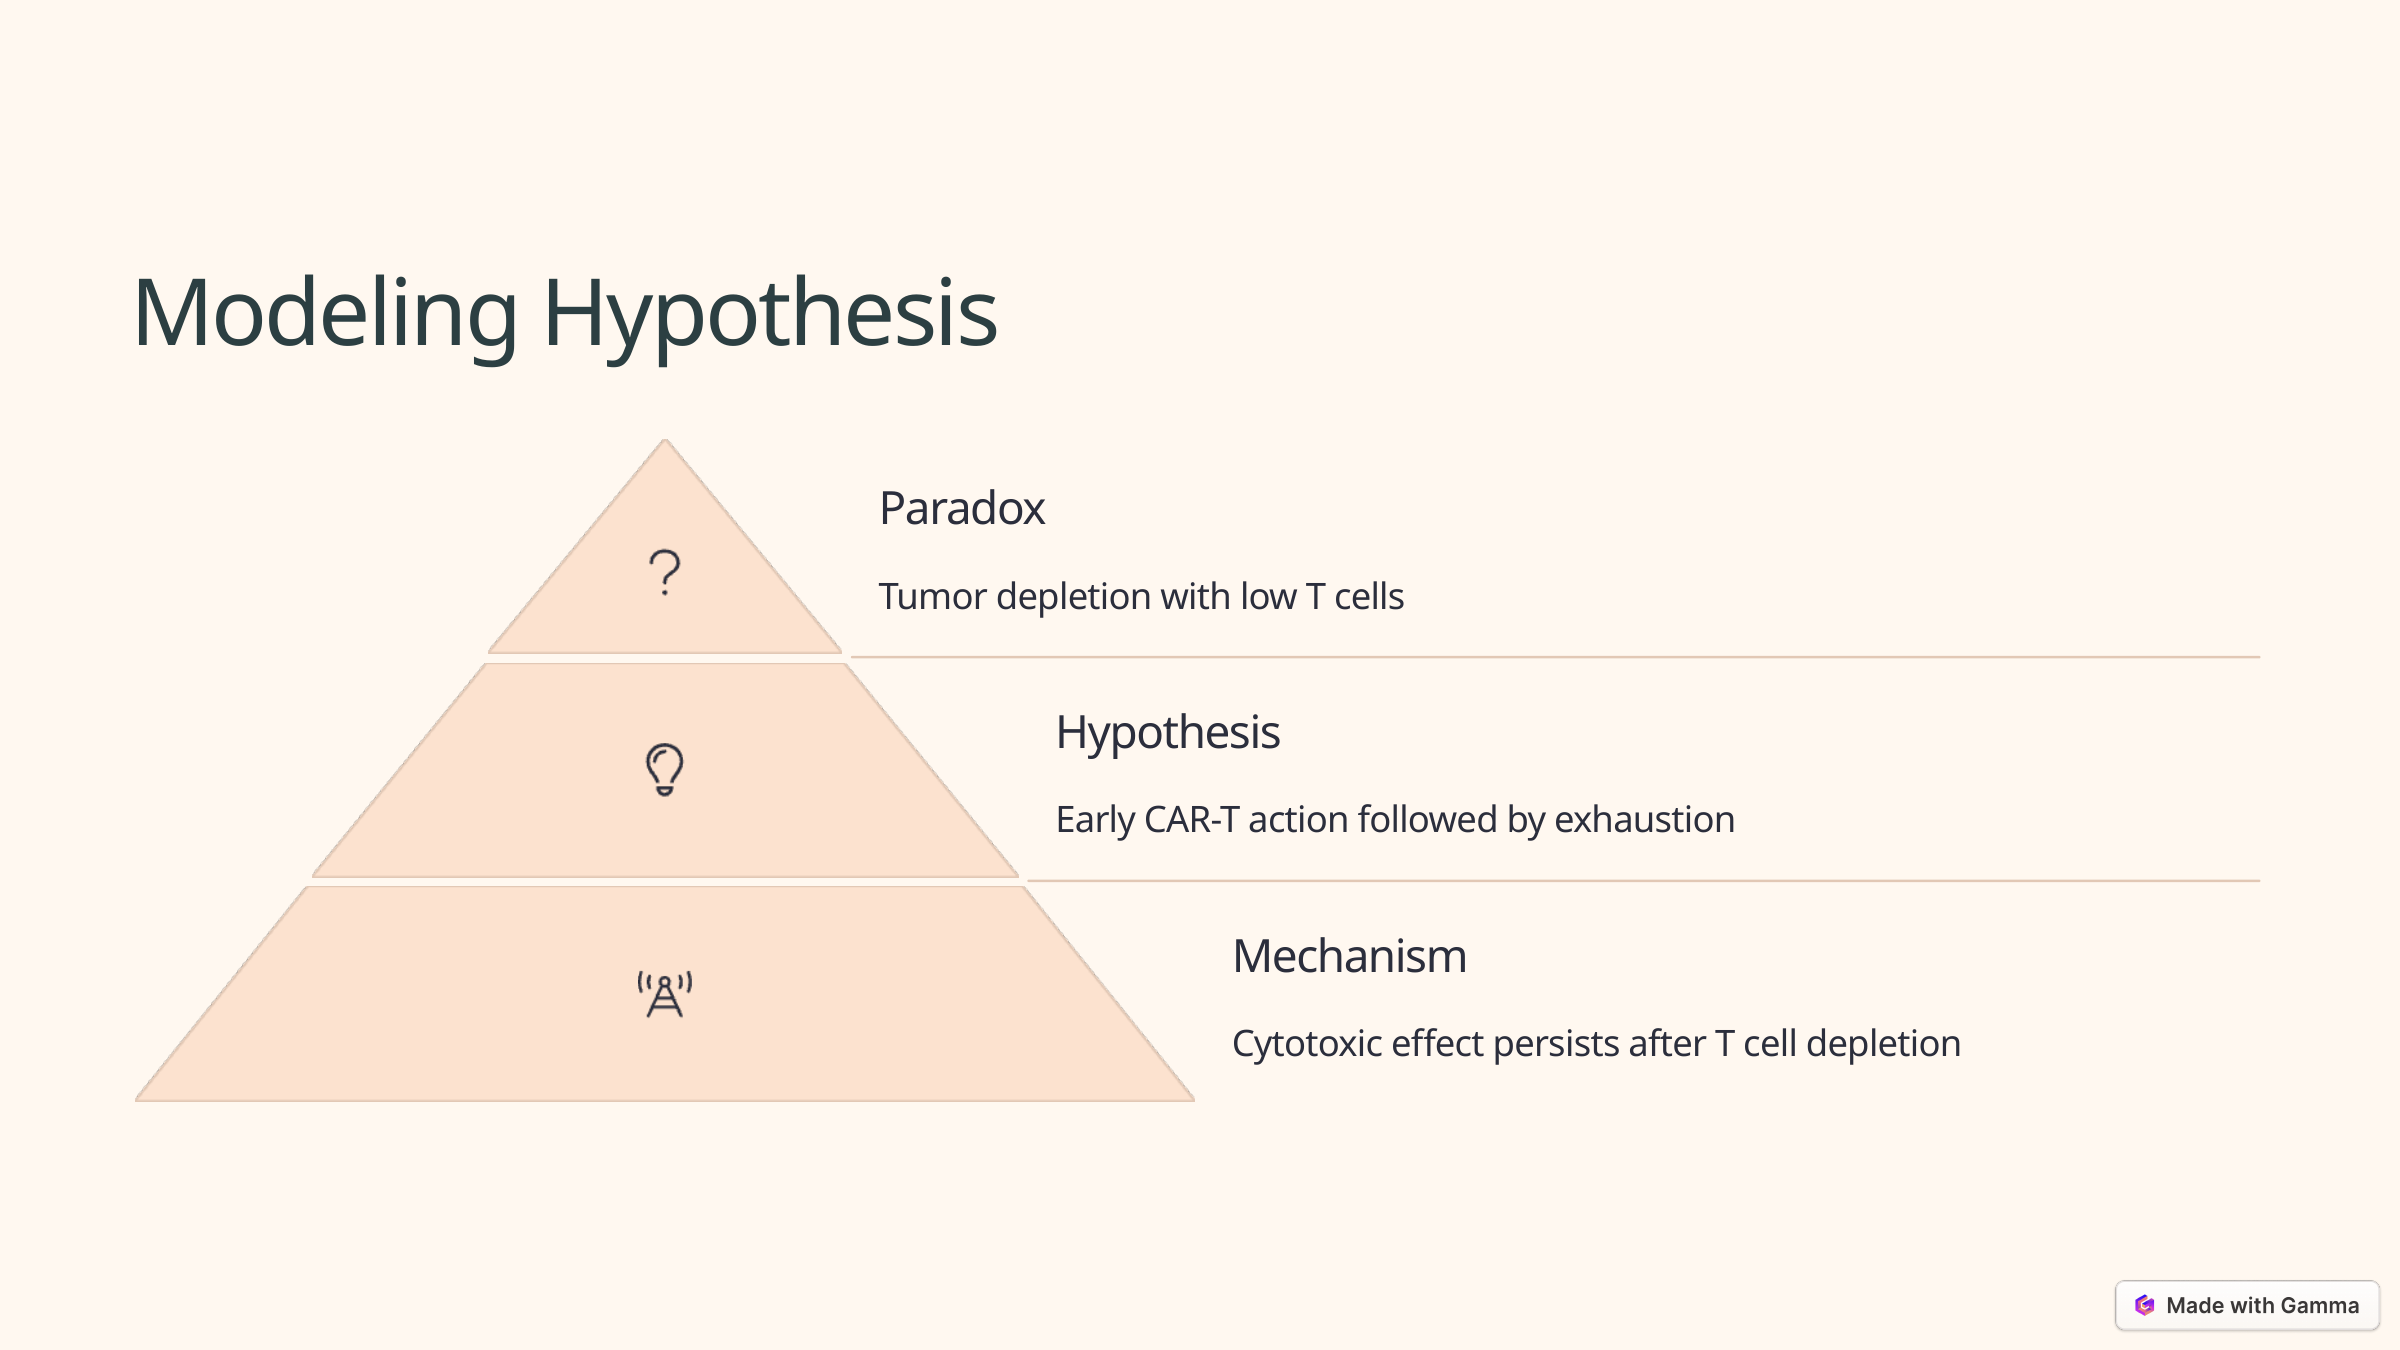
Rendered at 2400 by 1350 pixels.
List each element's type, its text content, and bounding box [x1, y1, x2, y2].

text_box Hypothesis [1055, 700, 1521, 759]
text_box [850, 655, 2261, 659]
text_box [1027, 879, 2261, 883]
text_box Cytotoxic effect persists after T cell depletion [1231, 1004, 1972, 1064]
text_box Tumor depletion with low T cells [878, 557, 1414, 617]
text_box Mechanism [1231, 923, 1697, 983]
text_box Paradox [878, 476, 1344, 535]
picture [488, 439, 842, 654]
text_box Modeling Hypothesis [130, 248, 1061, 365]
text_box Early CAR-T action followed by exhaustion [1055, 780, 1749, 841]
picture [2106, 1271, 2389, 1339]
picture [135, 886, 1195, 1102]
picture [311, 663, 1019, 878]
